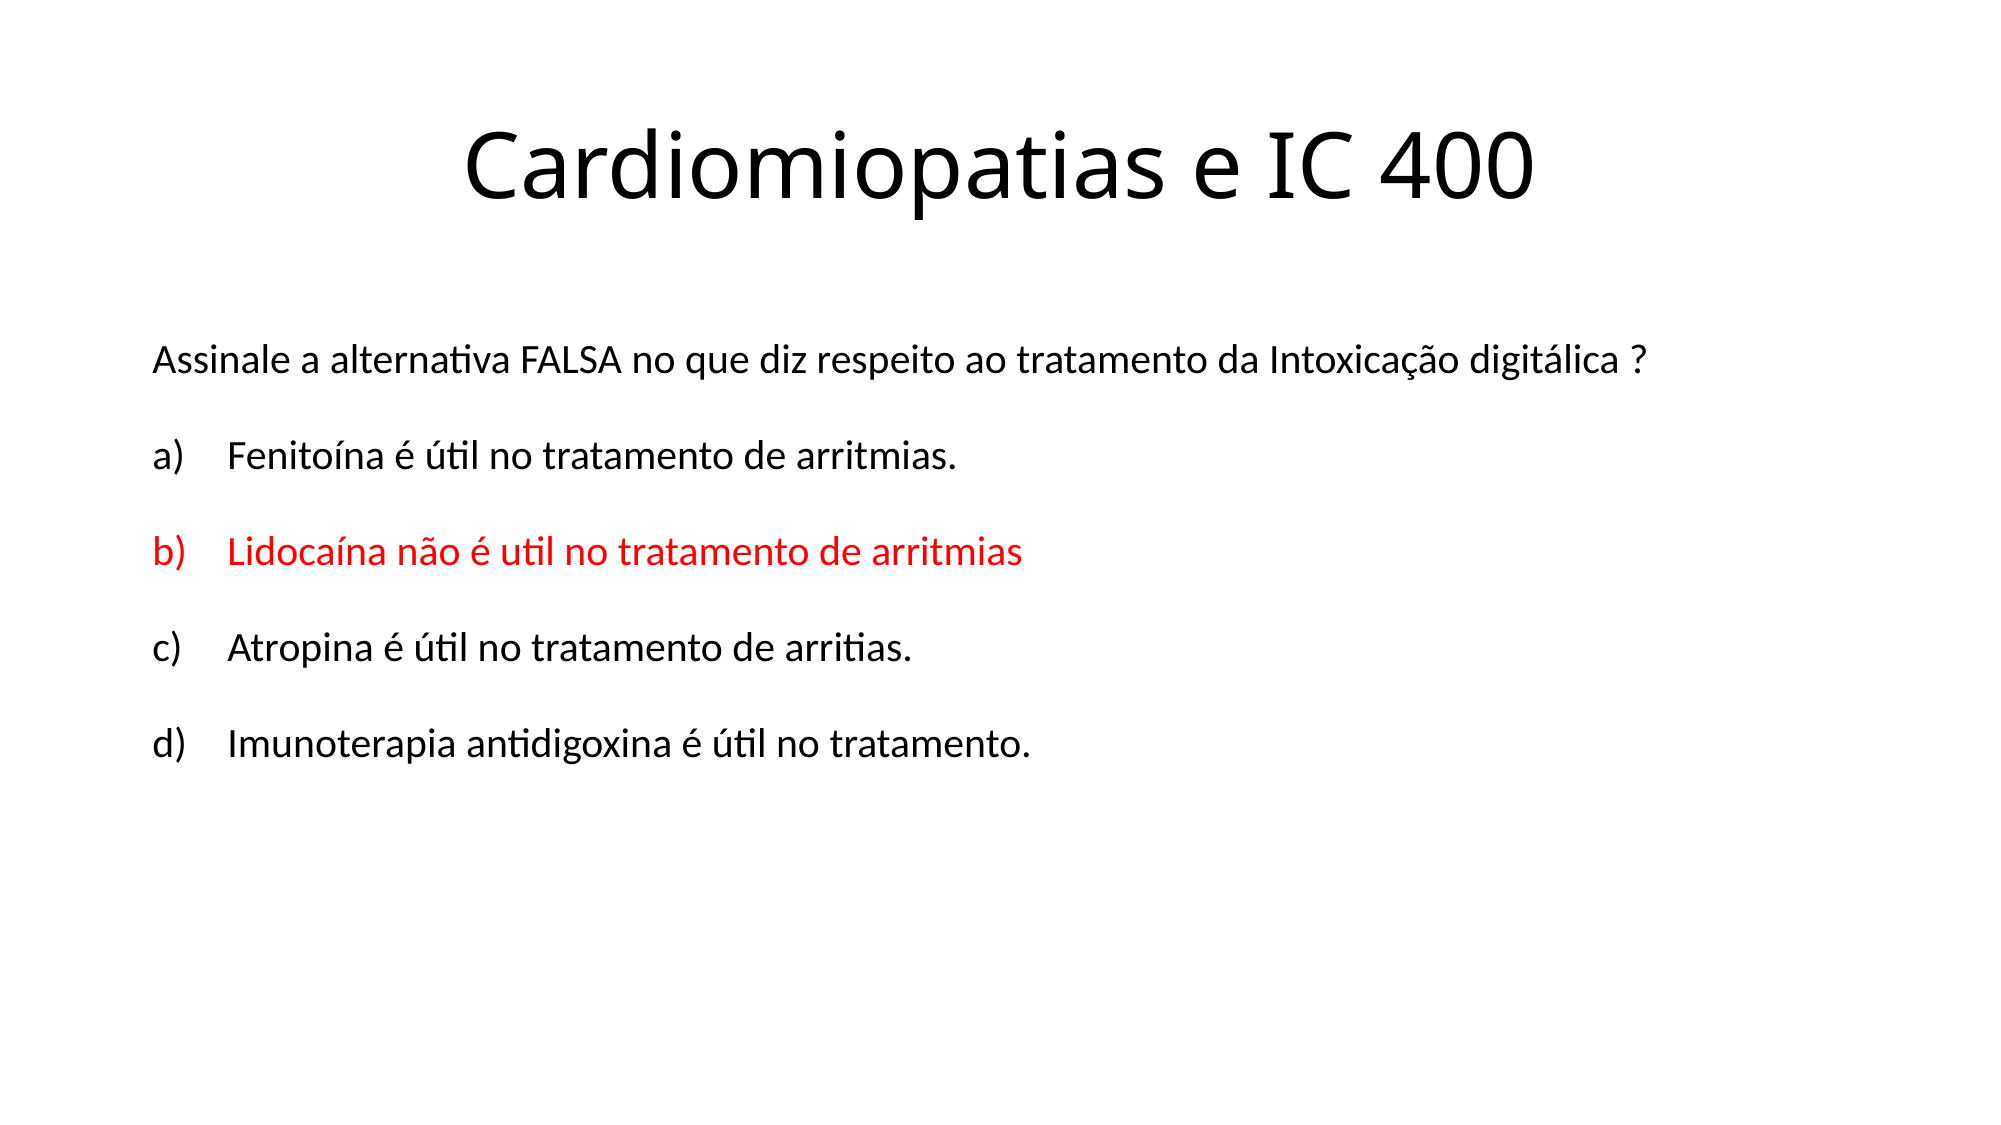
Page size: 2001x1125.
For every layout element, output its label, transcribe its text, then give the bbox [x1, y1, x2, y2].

title Cardiomiopatias e IC 400 [137, 59, 1863, 278]
list Assinale a alternativa FALSA no que diz respeito ao tratamento da Intoxicação digitálica ? Fenitoína é útil no tratamento de arritmias. Lidocaína não é util no tratamento de arritmias Atropina é útil no tratamento de arritias. Imunoterapia antidigoxina é útil no tratamento. [137, 299, 1863, 1014]
